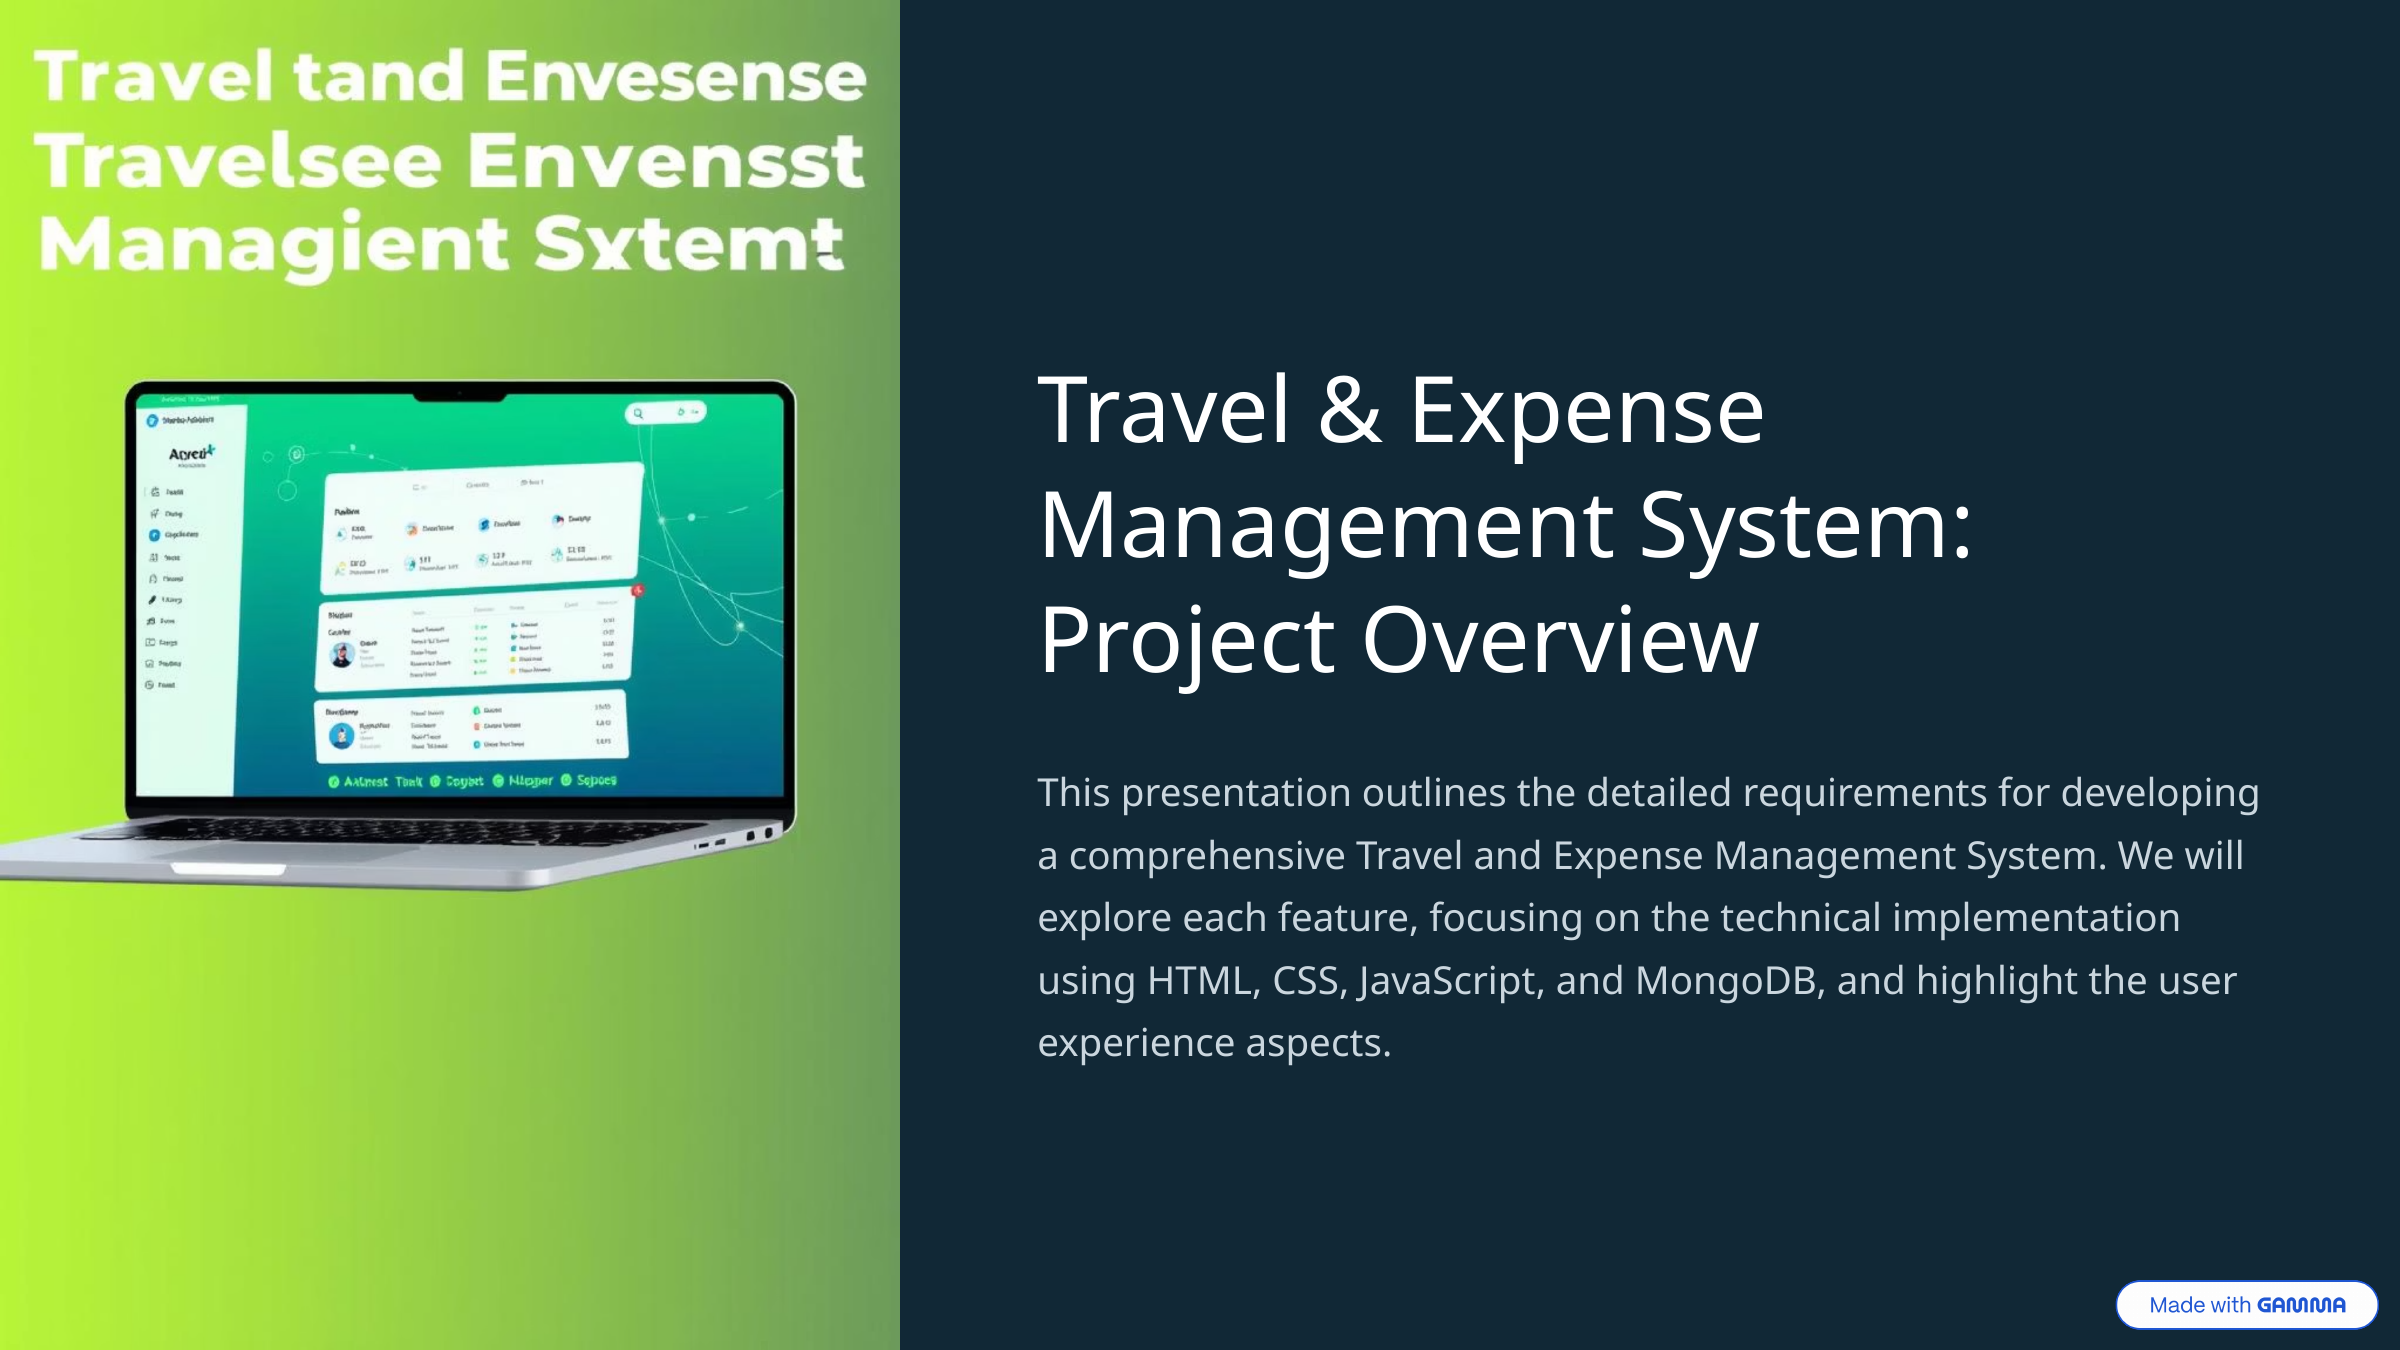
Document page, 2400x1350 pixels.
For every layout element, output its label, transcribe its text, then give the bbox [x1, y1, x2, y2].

text_box This presentation outlines the detailed requirements for developing a comprehensive Travel and Expense Management System. We will explore each feature, focusing on the technical implementation using HTML, CSS, JavaScript, and MongoDB, and highlight the user experience aspects. [1037, 751, 2263, 1004]
picture [2106, 1271, 2389, 1339]
picture [0, 0, 900, 1350]
text_box Travel & Expense Management System: Project Overview [1037, 346, 2263, 694]
